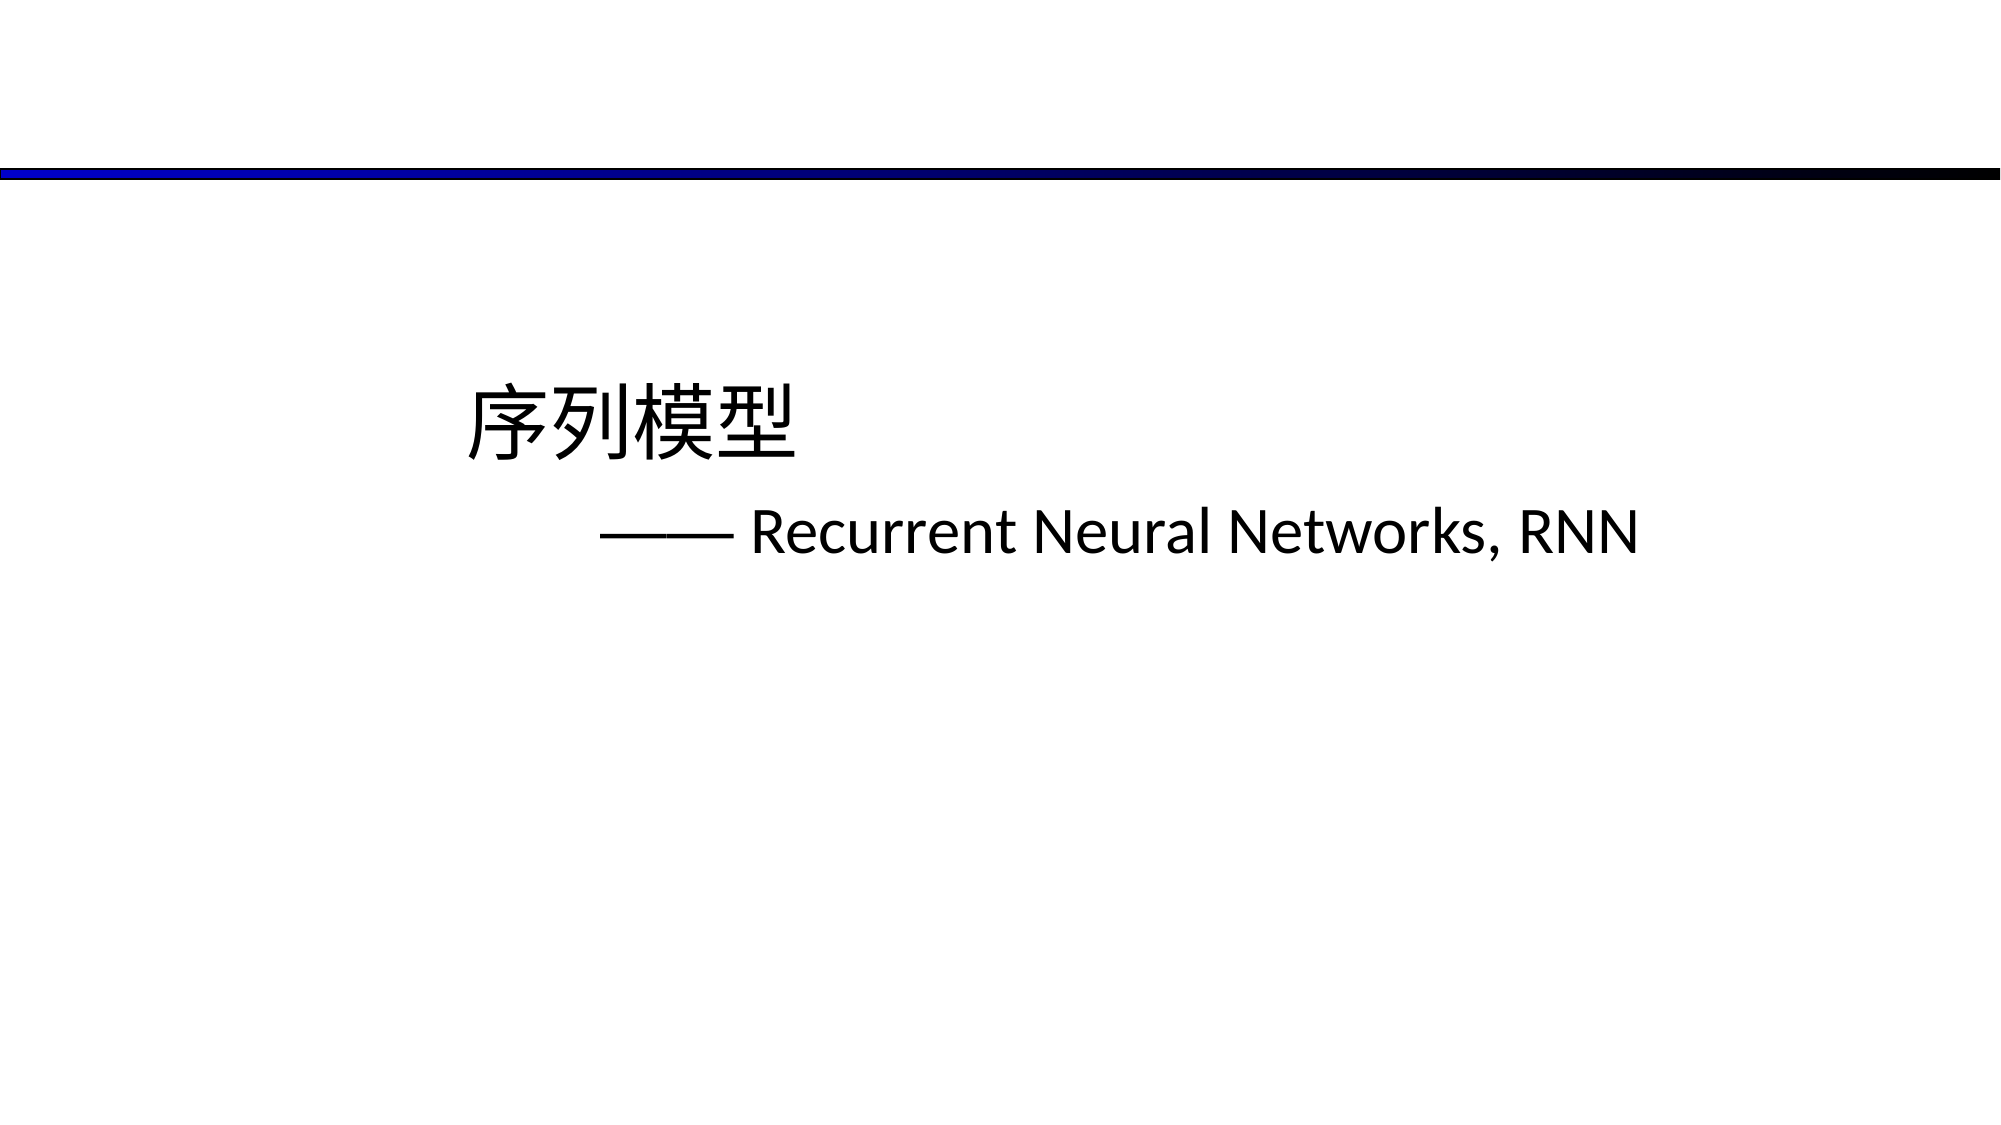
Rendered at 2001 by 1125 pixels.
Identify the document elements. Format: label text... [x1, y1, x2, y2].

title 序列模型 ——Recurrent Neural Networks, RNN [149, 349, 1876, 592]
